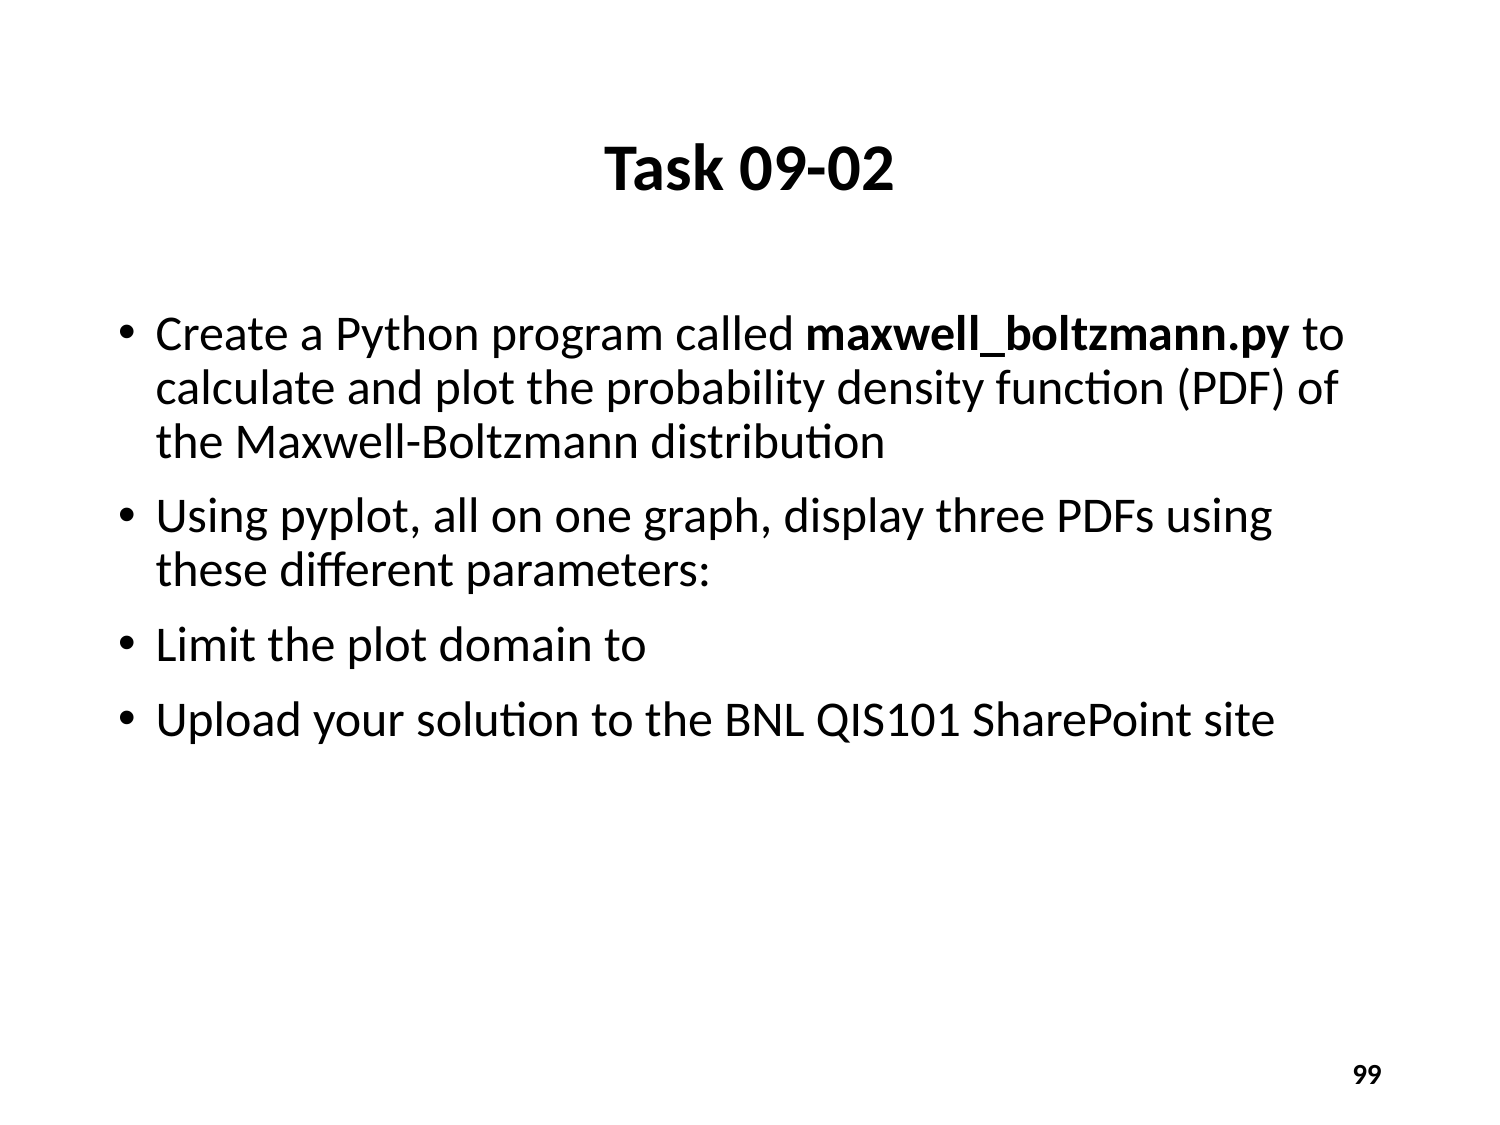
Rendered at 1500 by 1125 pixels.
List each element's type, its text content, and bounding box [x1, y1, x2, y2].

slide_number 99 [1059, 1042, 1397, 1103]
title Task 09-02 [103, 59, 1397, 278]
